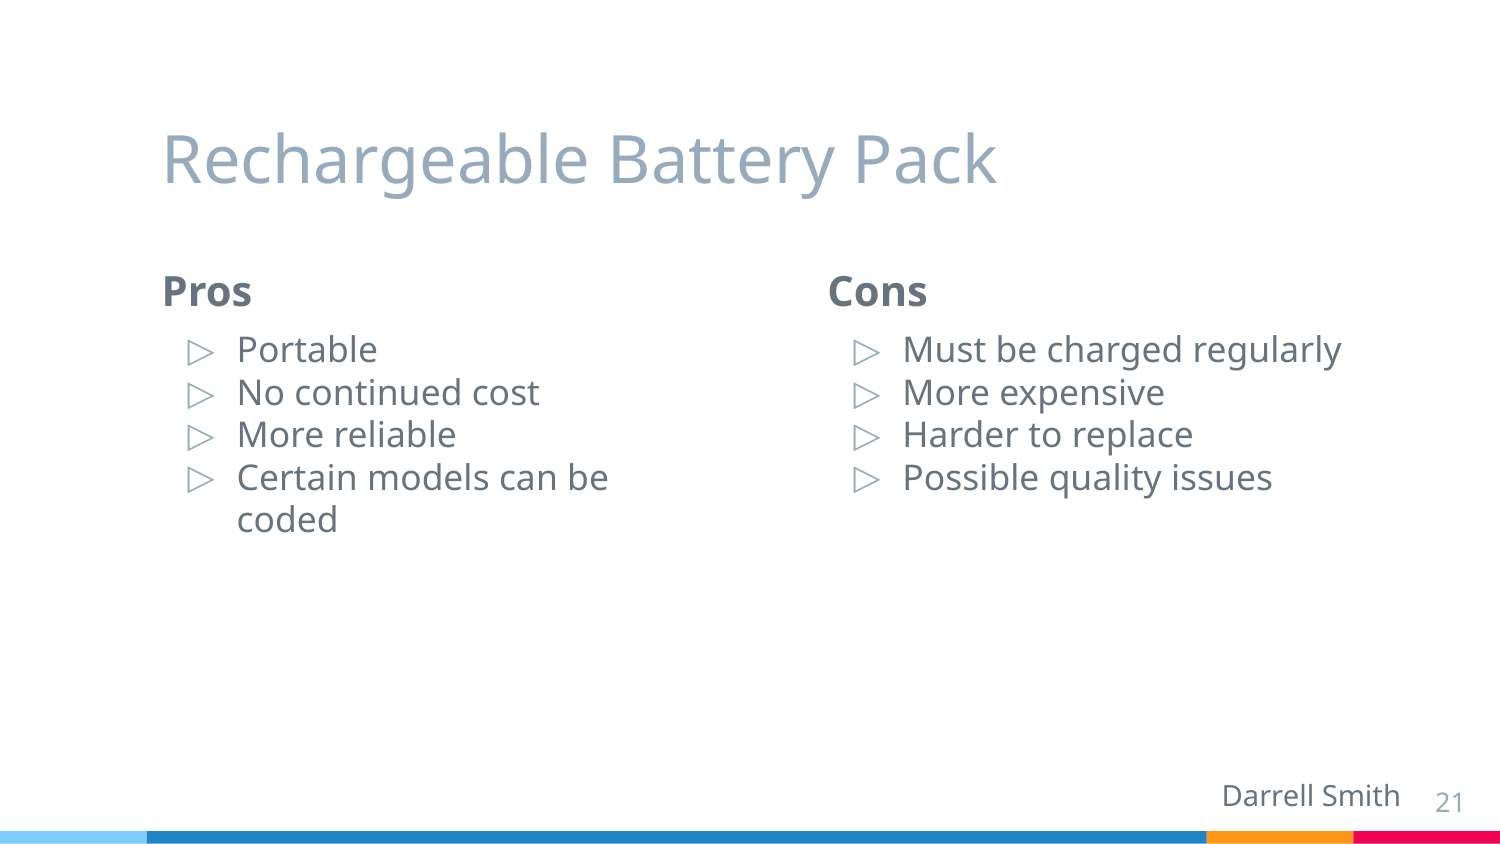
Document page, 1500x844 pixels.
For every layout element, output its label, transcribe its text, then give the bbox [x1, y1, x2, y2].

slide_number ‹#› [1420, 770, 1482, 822]
title Rechargeable Battery Pack [146, 71, 1398, 212]
text_box Darrell Smith [1206, 762, 1420, 830]
text_box Cons Must be charged regularly More expensive Harder to replace Possible quality issues [812, 249, 1425, 628]
text_box Pros Portable No continued cost More reliable Certain models can be coded [146, 249, 734, 628]
